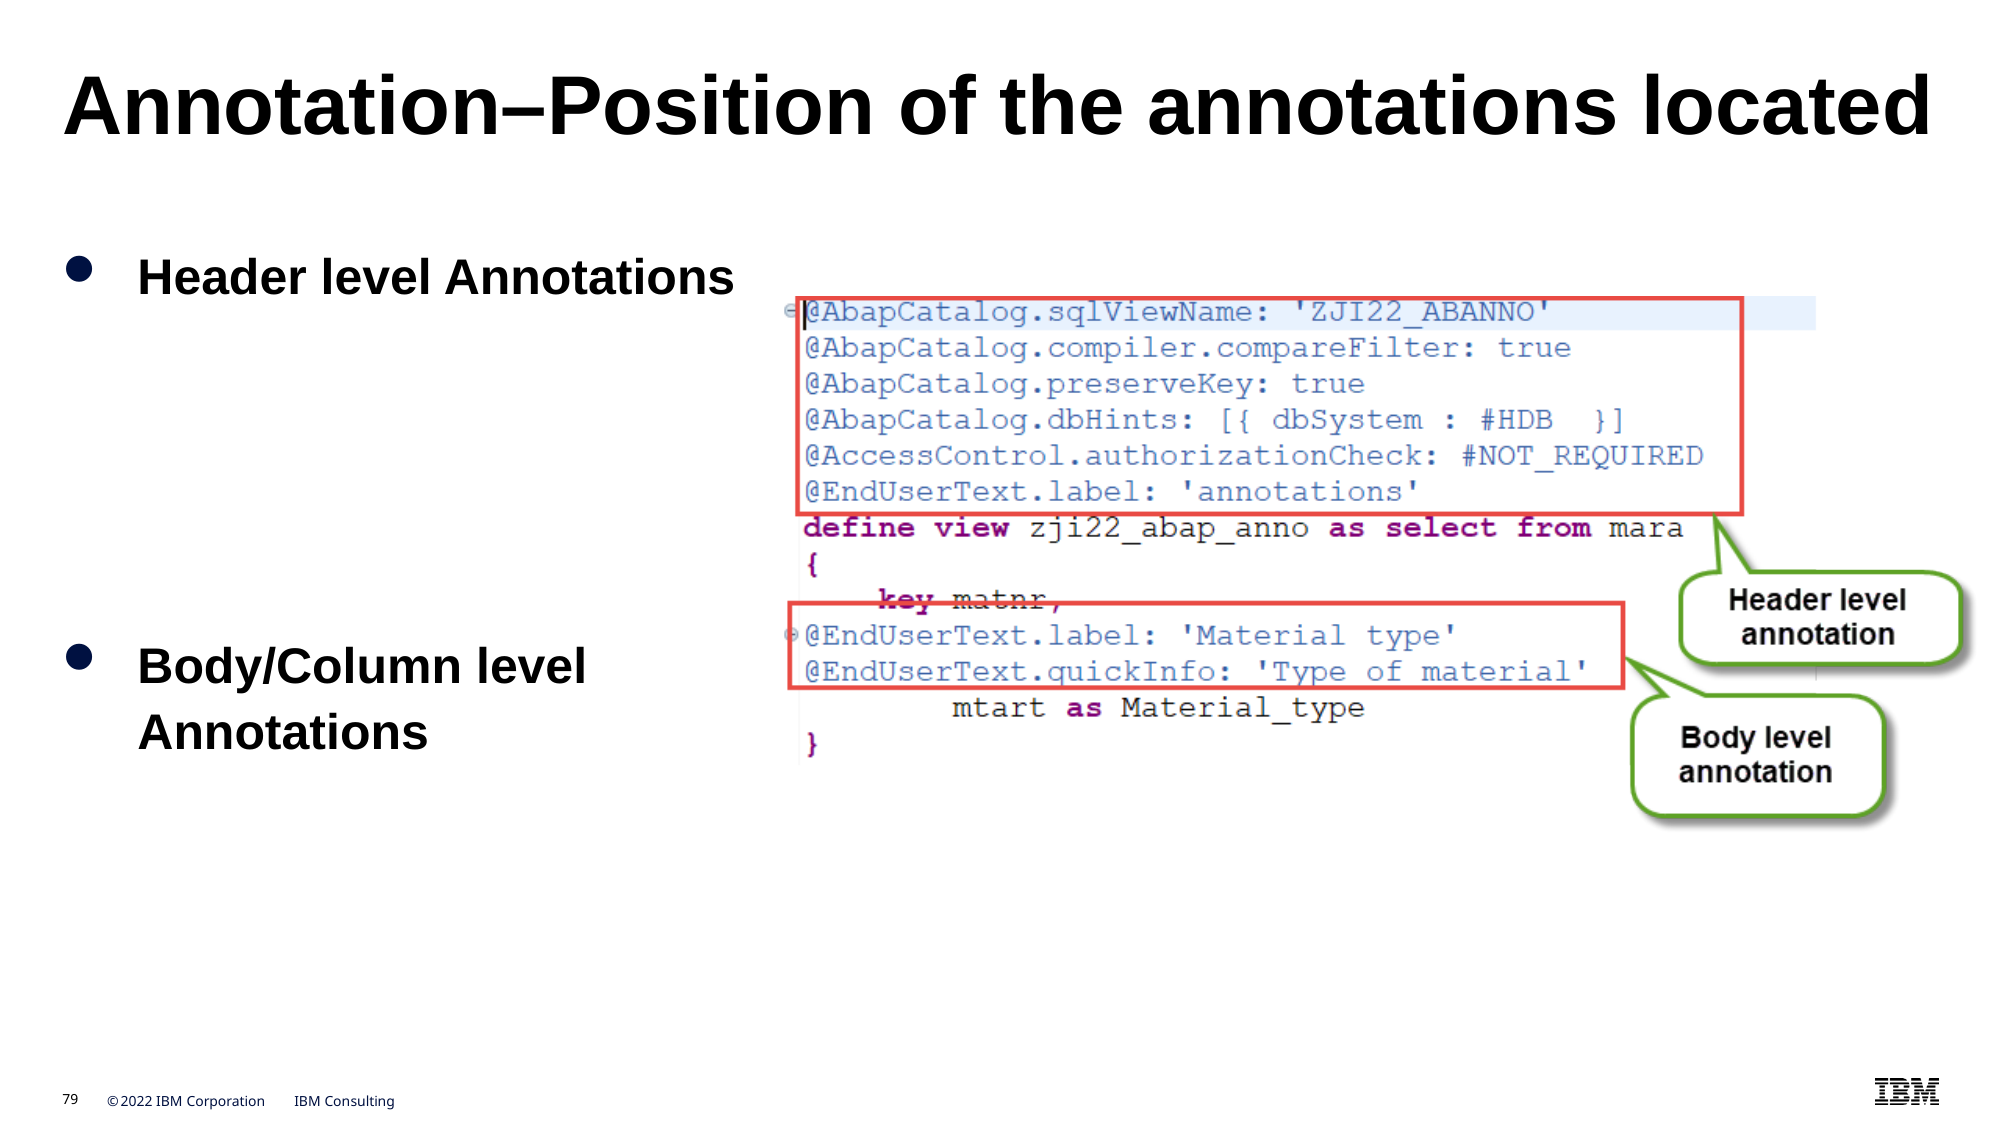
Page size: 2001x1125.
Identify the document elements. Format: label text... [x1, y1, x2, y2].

picture [782, 296, 2000, 986]
title Annotation–Position of the annotations located [62, 62, 1938, 239]
picture [1875, 1078, 1939, 1105]
text_box Header level Annotations Body/Column level Annotations [62, 238, 748, 1044]
